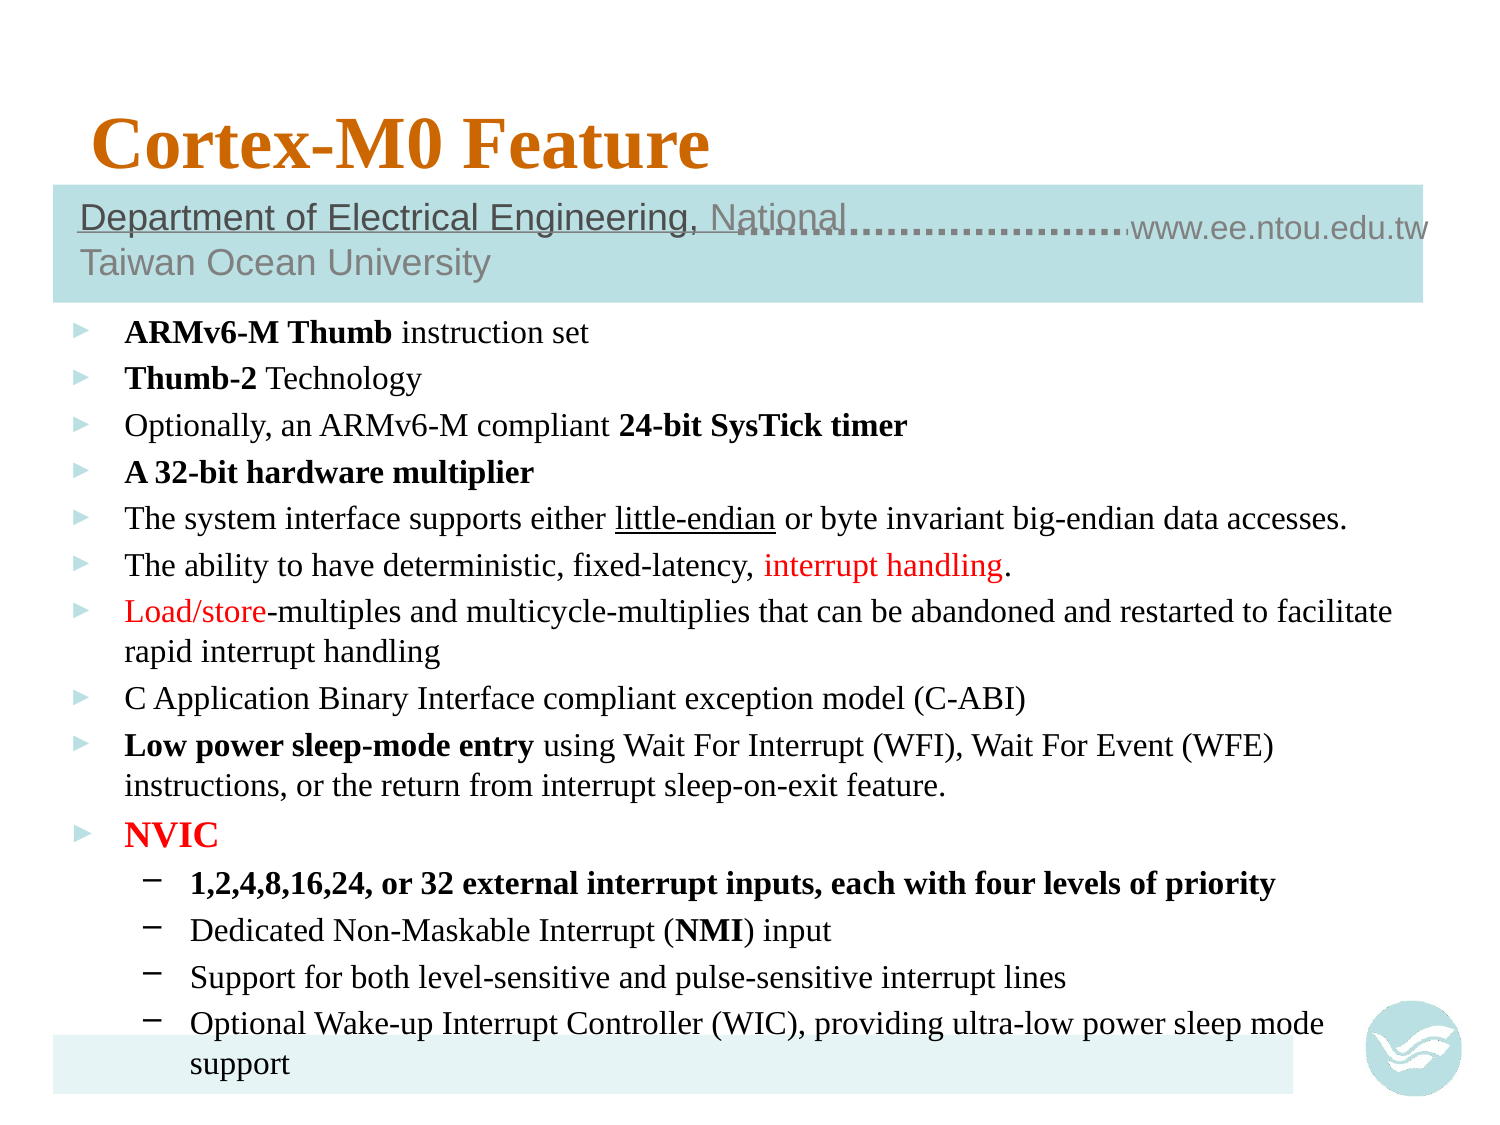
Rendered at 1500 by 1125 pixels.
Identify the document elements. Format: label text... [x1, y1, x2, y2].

list ARMv6-M Thumb instruction set Thumb-2 Technology Optionally, an ARMv6-M compliant 24-bit SysTick timer A 32-bit hardware multiplier The system interface supports either little-endian or byte invariant big-endian data accesses. The ability to have deterministic, fixed-latency, interrupt handling. Load/store-multiples and multicycle-multiplies that can be abandoned and restarted to facilitate rapid interrupt handling C Application Binary Interface compliant exception model (C-ABI) Low power sleep-mode entry using Wait For Interrupt (WFI), Wait For Event (WFE) instructions, or the return from interrupt sleep-on-exit feature. NVIC 1,2,4,8,16,24, or 32 external interrupt inputs, each with four levels of priority Dedicated Non-Maskable Interrupt (NMI) input Support for both level-sensitive and pulse-sensitive interrupt lines Optional Wake-up Interrupt Controller (WIC), providing ultra-low power sleep mode support [53, 302, 1425, 1089]
title Cortex-M0 Feature [75, 45, 1425, 233]
picture [1364, 999, 1462, 1097]
